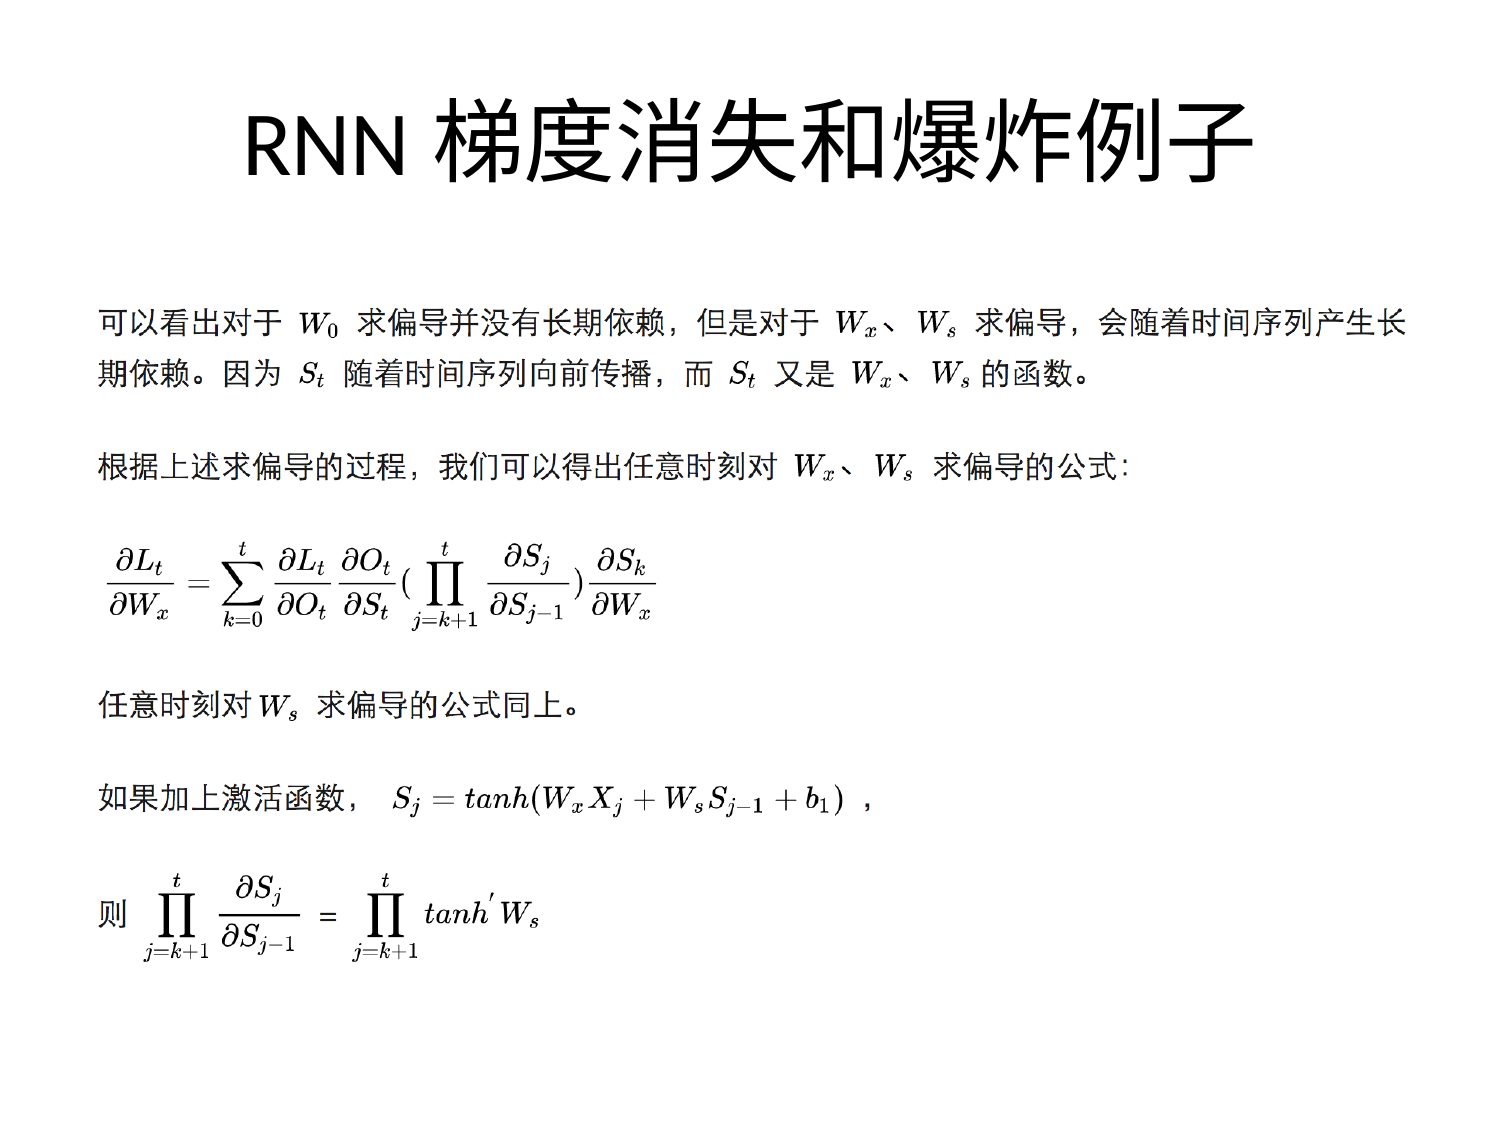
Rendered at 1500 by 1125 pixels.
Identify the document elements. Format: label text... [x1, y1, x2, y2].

title RNN梯度消失和爆炸例子 [75, 45, 1425, 233]
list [74, 288, 1426, 979]
